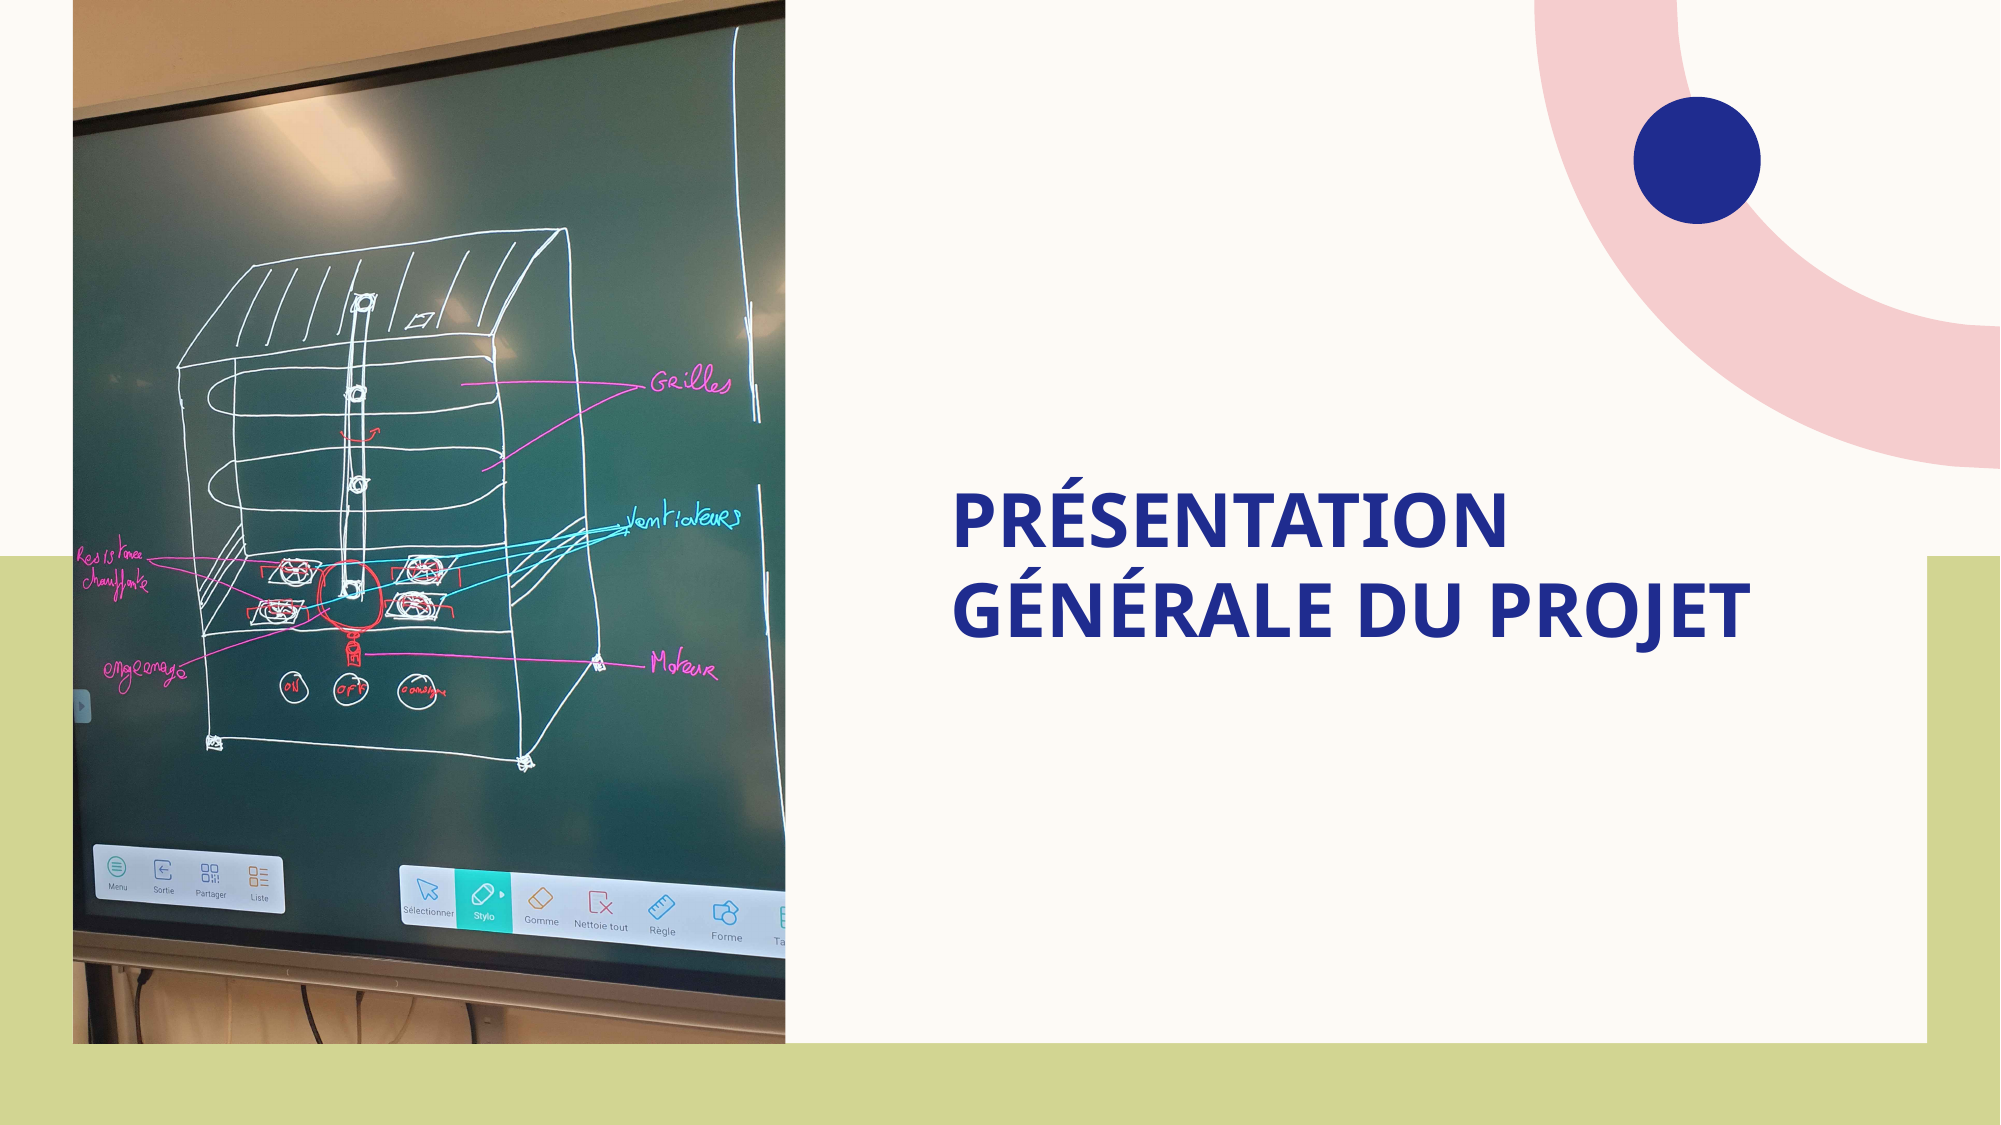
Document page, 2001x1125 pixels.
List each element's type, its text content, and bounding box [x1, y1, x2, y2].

title Présentation générale du projet [935, 174, 1875, 952]
picture [72, 0, 786, 1044]
